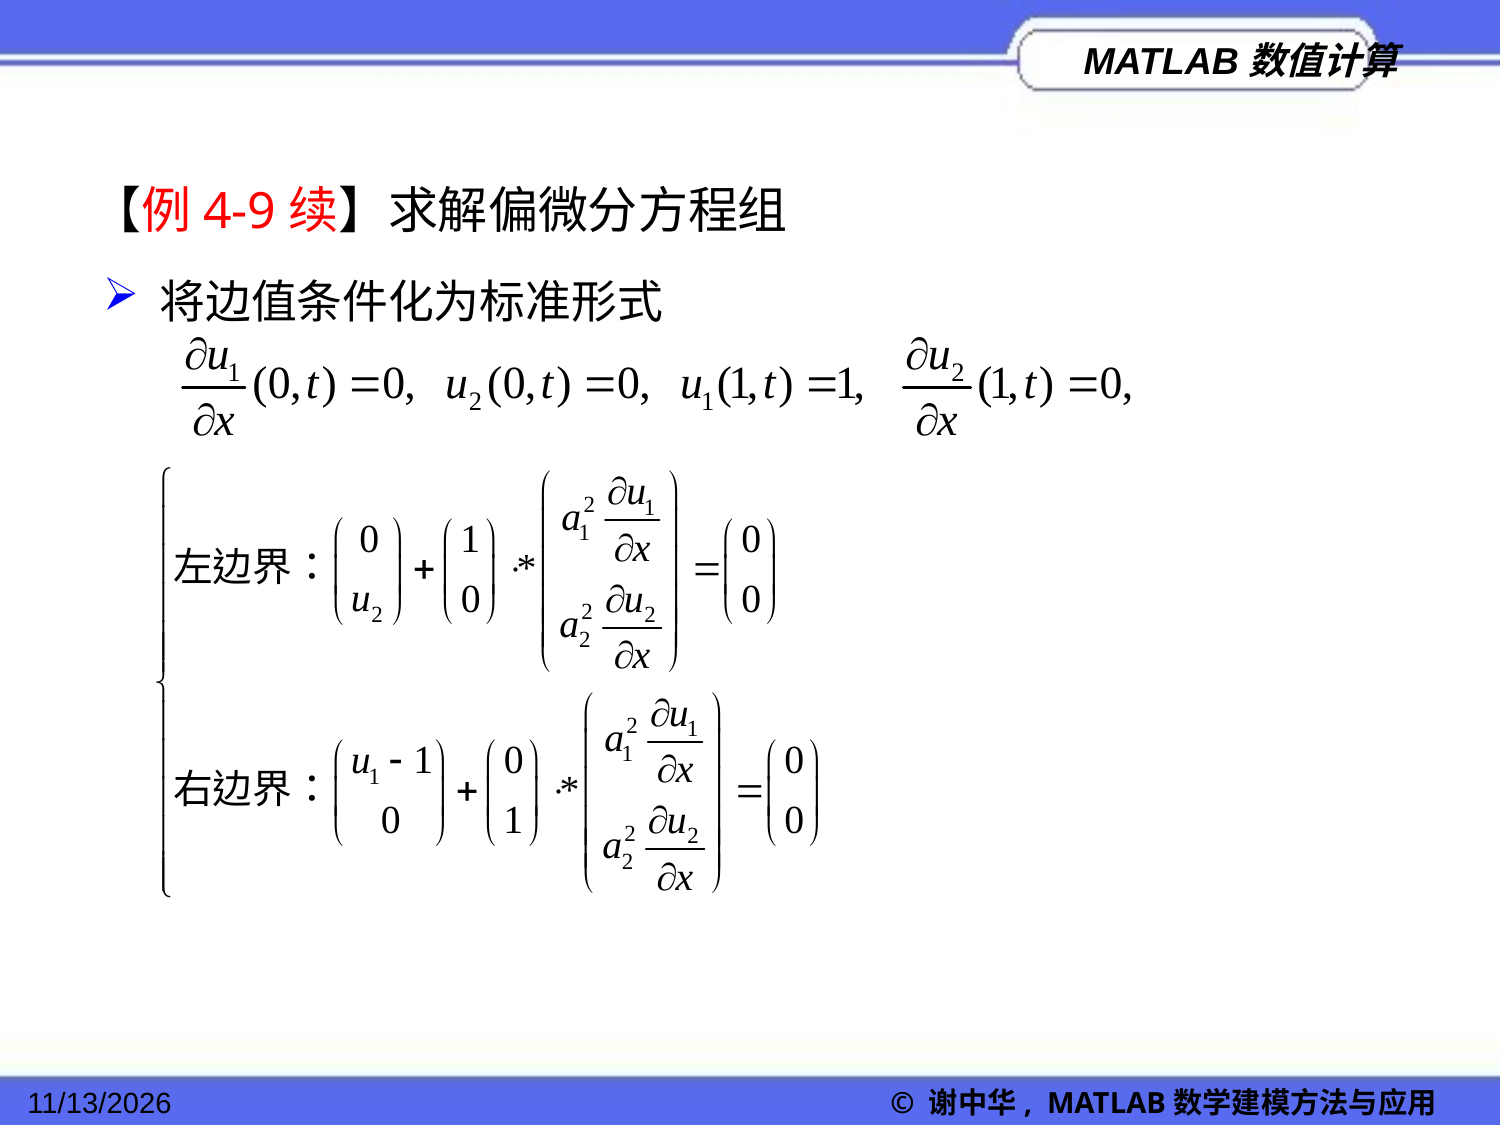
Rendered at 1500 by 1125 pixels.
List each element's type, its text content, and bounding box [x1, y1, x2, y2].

text_box 【例4-9续】求解偏微分方程组 [76, 140, 1317, 246]
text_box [174, 326, 1140, 446]
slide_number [12, 1079, 363, 1123]
text_box 将边值条件化为标准形式 [88, 237, 1412, 335]
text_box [147, 459, 830, 906]
picture [0, 0, 1500, 1125]
footer © 谢中华, MATLAB数学建模方法与应用 [844, 1079, 1483, 1123]
